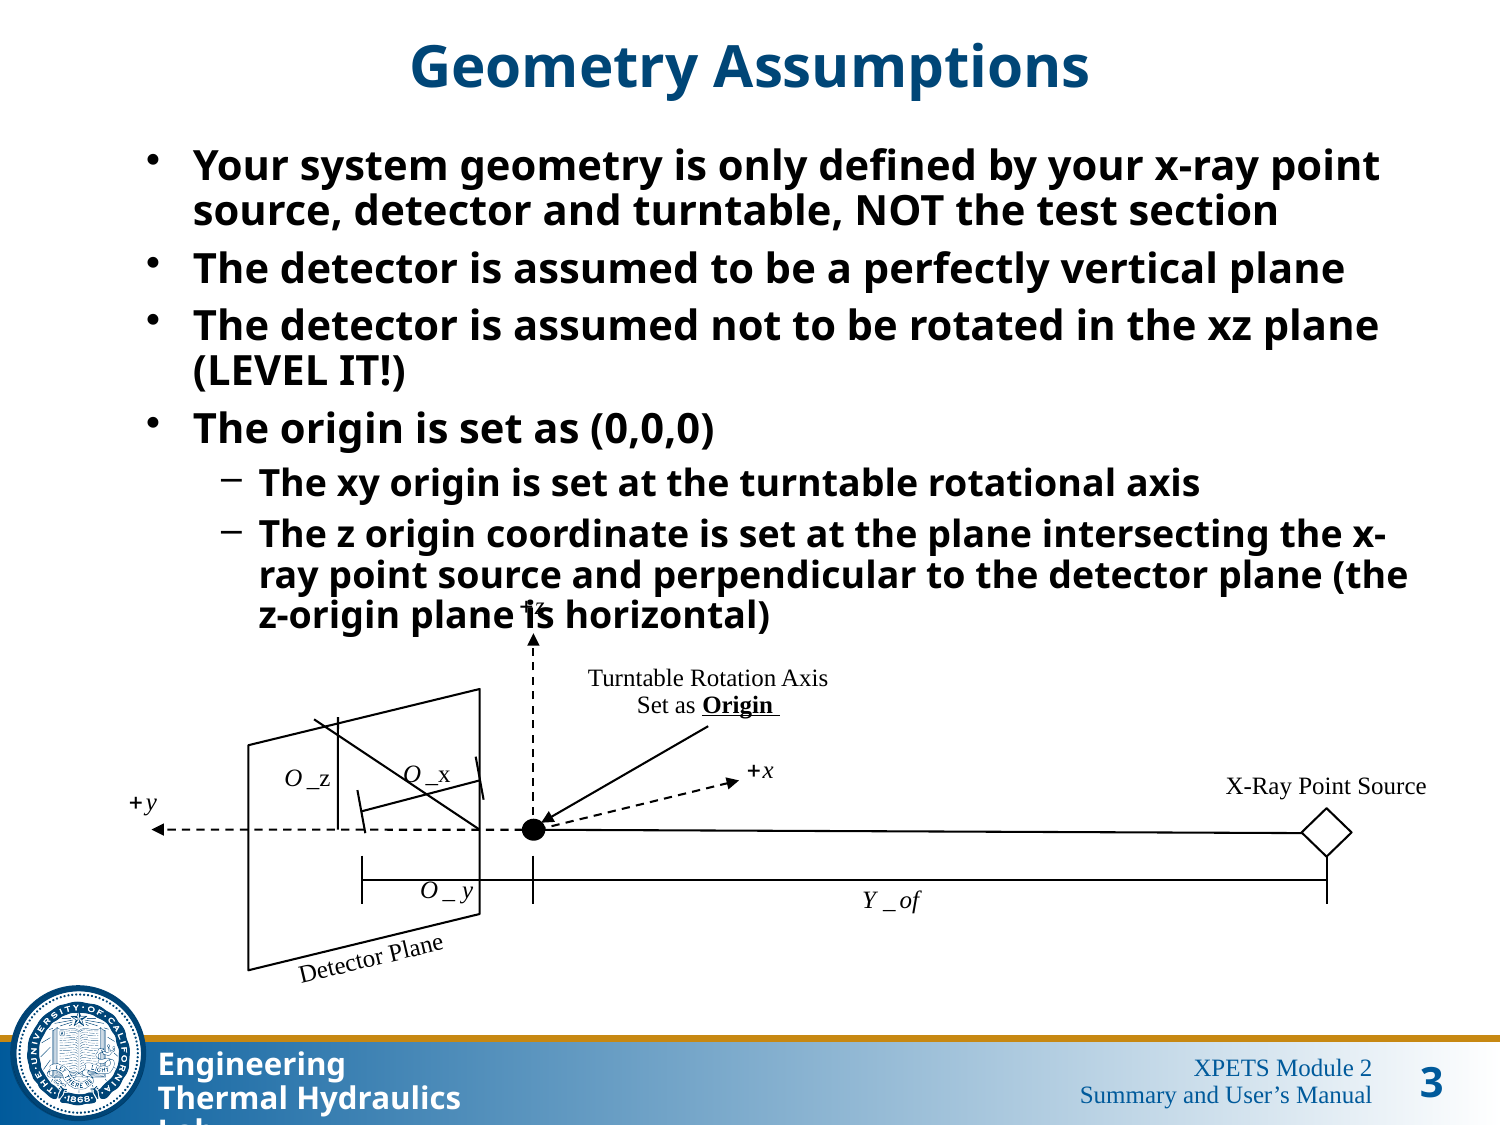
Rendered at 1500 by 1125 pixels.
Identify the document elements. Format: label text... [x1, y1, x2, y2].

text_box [124, 791, 163, 821]
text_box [540, 727, 709, 823]
text_box [248, 839, 480, 971]
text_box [313, 716, 365, 720]
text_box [399, 759, 457, 794]
picture [13, 988, 143, 1118]
text_box Turntable Rotation Axis Set as Origin [572, 657, 844, 727]
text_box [742, 829, 1327, 834]
text_box [371, 820, 473, 829]
text_box [343, 688, 480, 778]
text_box [1306, 808, 1352, 857]
text_box [343, 741, 394, 828]
text_box [469, 819, 480, 827]
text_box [742, 759, 779, 786]
text_box [248, 729, 333, 829]
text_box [361, 780, 480, 812]
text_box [357, 789, 366, 834]
text_box X-Ray Point Source [1210, 765, 1442, 808]
list Your system geometry is only defined by your x-ray point source, detector and turntable, NOT the test section The detector is assumed to be a perfectly vertical plane The detector is assumed not to be rotated in the xz plane (LEVEL IT!) The origin is set as (0,0,0) The xy origin is set at the turntable rotational axis The z origin coordinate is set at the plane intersecting the x-ray point source and perpendicular to the detector plane (the z-origin plane is horizontal) [131, 137, 1450, 588]
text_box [281, 763, 336, 798]
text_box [416, 875, 478, 910]
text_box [859, 885, 929, 920]
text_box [514, 595, 551, 619]
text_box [707, 780, 740, 830]
title Geometry Assumptions [131, 24, 1369, 113]
text_box [523, 820, 539, 840]
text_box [475, 756, 484, 800]
text_box Detector Plane [280, 918, 463, 999]
